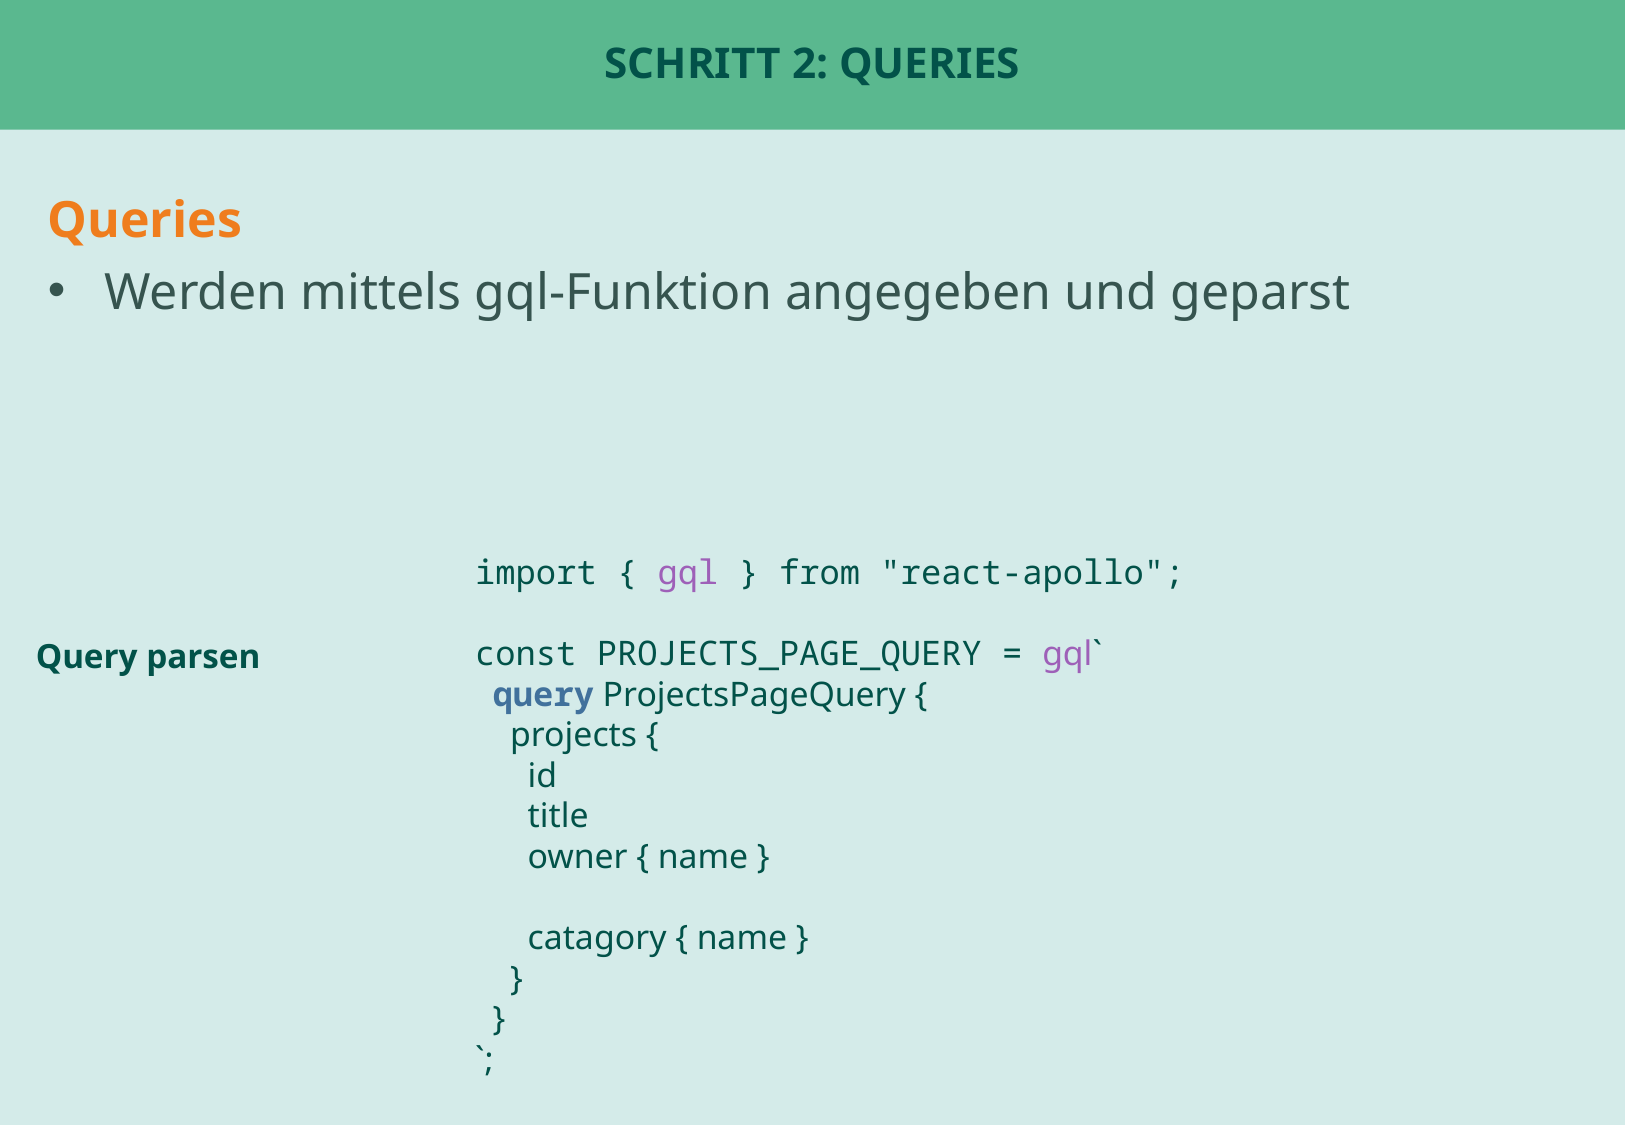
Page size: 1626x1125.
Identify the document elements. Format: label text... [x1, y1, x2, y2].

text_box Queries Werden mittels gql-Funktion angegeben und geparst [33, 168, 1592, 327]
text_box Query parsen [21, 628, 422, 683]
title Schritt 2: Queries [0, 0, 1625, 130]
text_box import { gql } from "react-apollo"; const PROJECTS_PAGE_QUERY = gql` query ProjectsPageQuery { projects { id title owner { name } catagory { name } } } `; [475, 550, 1578, 1079]
